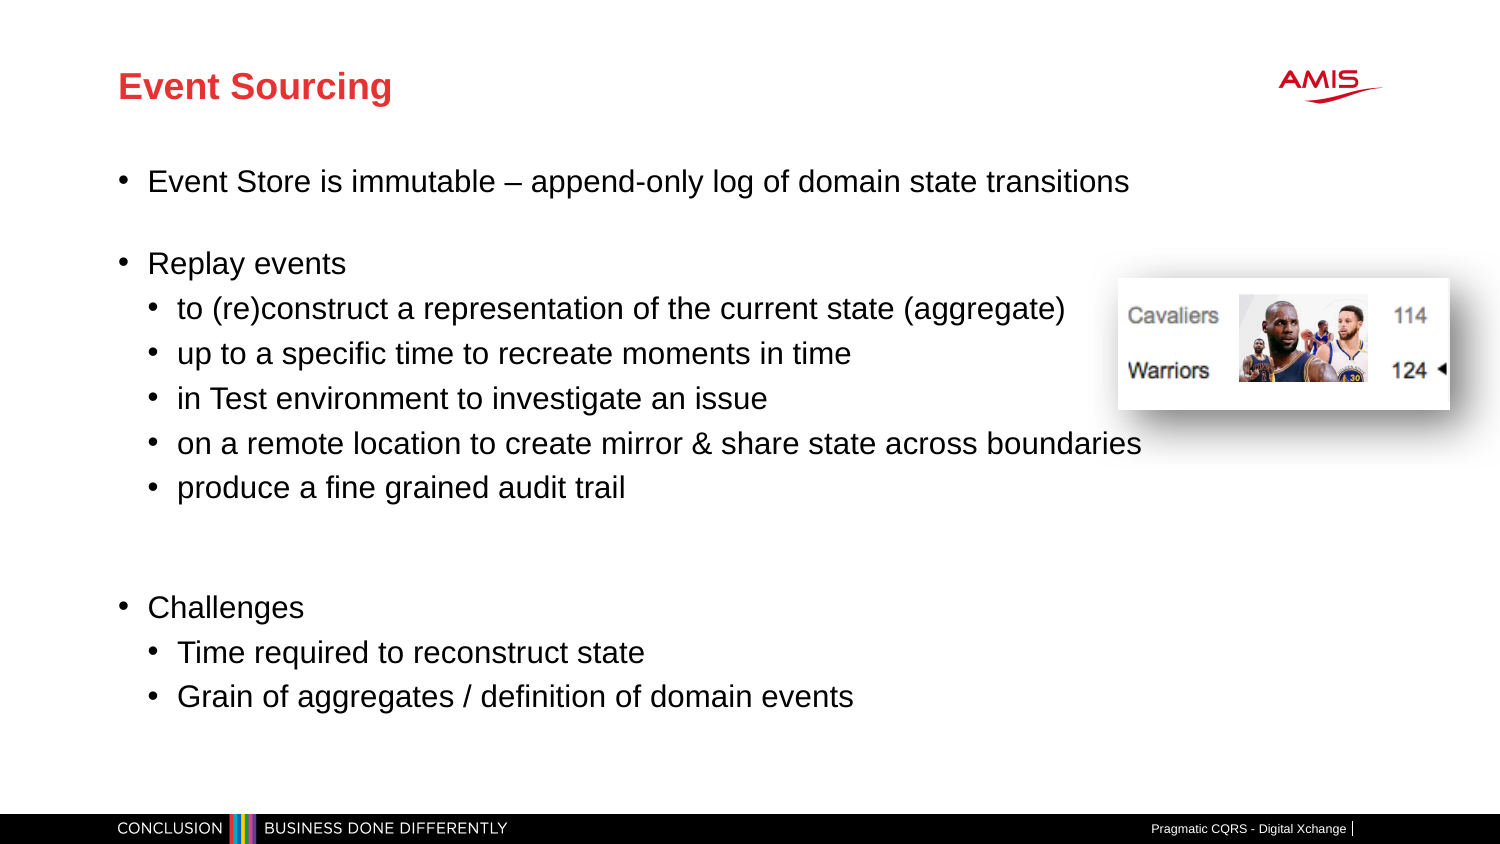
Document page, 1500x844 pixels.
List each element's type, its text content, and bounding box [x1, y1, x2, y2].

list Event Store is immutable – append-only log of domain state transitions Replay events to (re)construct a representation of the current state (aggregate) up to a specific time to recreate moments in time in Test environment to investigate an issue on a remote location to create mirror & share state across boundaries produce a fine grained audit trail Challenges Time required to reconstruct state Grain of aggregates / definition of domain events [118, 153, 1205, 774]
picture [1205, 58, 1388, 106]
picture [0, 814, 236, 844]
footer Pragmatic CQRS - Digital Xchange [814, 820, 1347, 839]
title Event Sourcing [118, 47, 1205, 130]
picture [239, 814, 1500, 844]
picture [1118, 278, 1450, 410]
